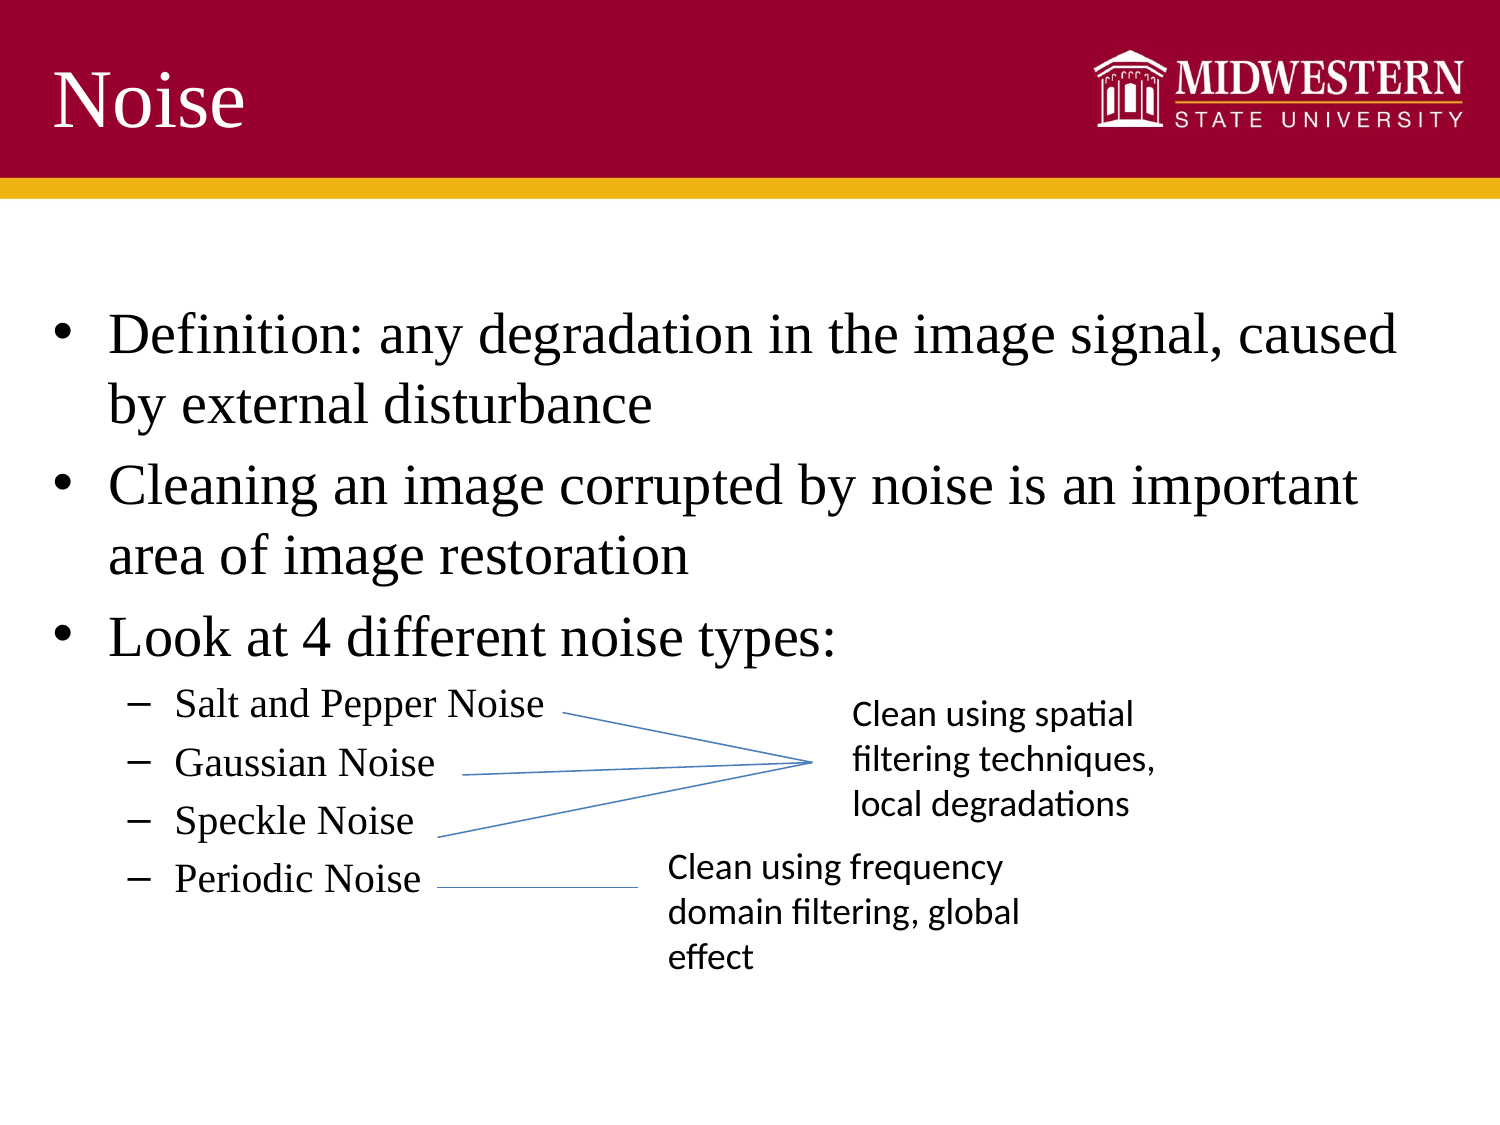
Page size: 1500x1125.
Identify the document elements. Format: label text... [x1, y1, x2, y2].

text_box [437, 762, 813, 838]
picture [0, 0, 1500, 1125]
list Definition: any degradation in the image signal, caused by external disturbance Cleaning an image corrupted by noise is an important area of image restoration Look at 4 different noise types: Salt and Pepper Noise Gaussian Noise Speckle Noise Periodic Noise [37, 287, 1463, 1100]
text_box Clean using spatial filtering techniques, local degradations [837, 681, 1225, 832]
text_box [562, 712, 813, 761]
text_box Clean using frequency domain filtering, global effect [653, 834, 1041, 985]
title Noise [37, 24, 975, 163]
